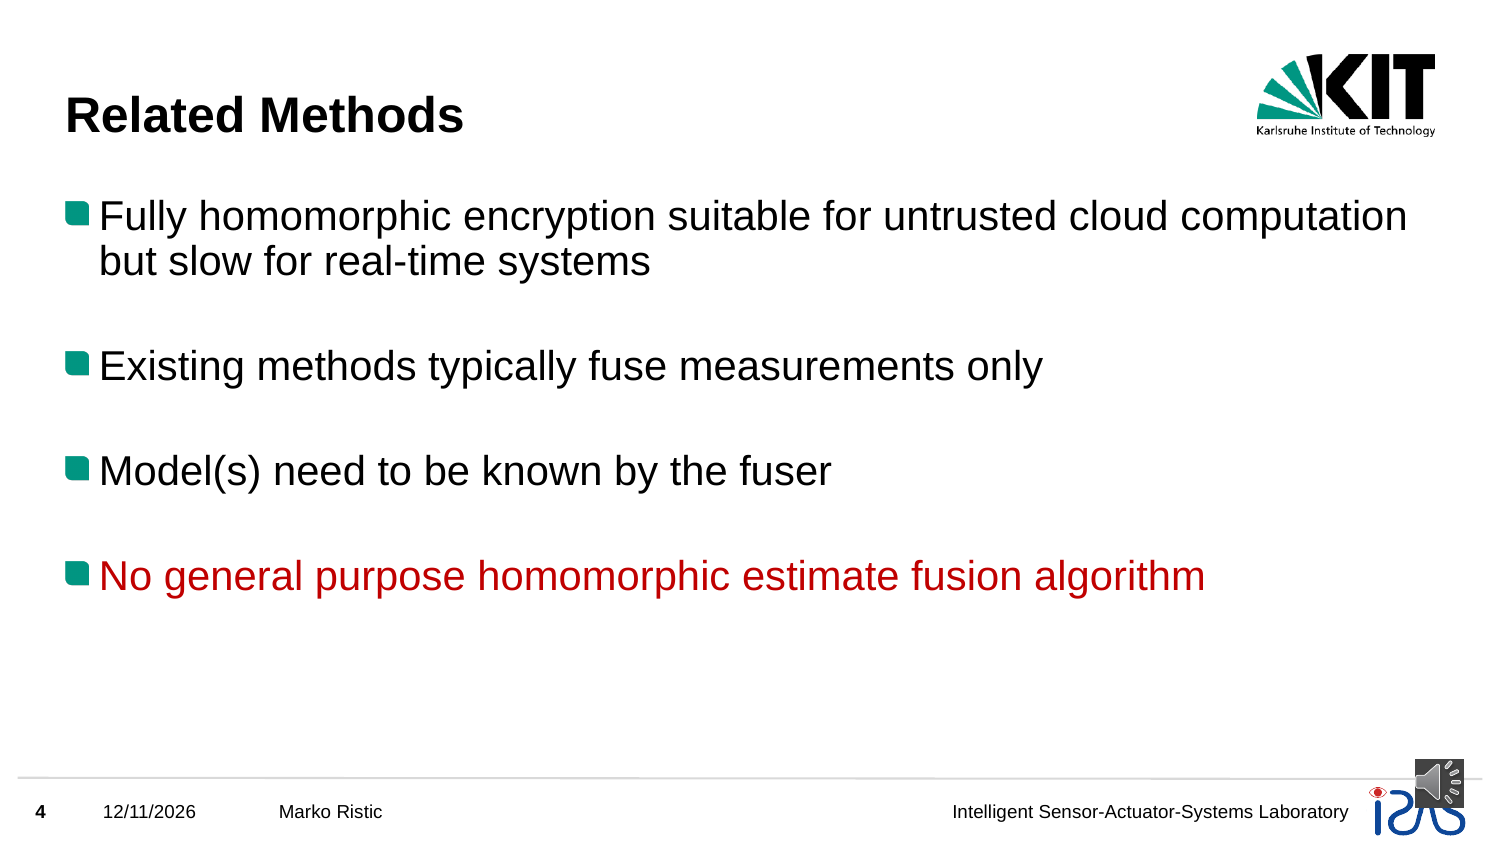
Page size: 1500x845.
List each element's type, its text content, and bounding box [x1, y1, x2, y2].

picture [65, 351, 89, 378]
picture [1366, 758, 1466, 837]
picture [65, 561, 89, 588]
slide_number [102, 778, 272, 844]
picture [65, 201, 89, 228]
list Fully homomorphic encryption suitable for untrusted cloud computation but slow for real-time systems Existing methods typically fuse measurements only Model(s) need to be known by the fuser No general purpose homomorphic estimate fusion algorithm [65, 194, 1435, 747]
picture [65, 456, 89, 483]
title Related Methods [64, 48, 1192, 144]
slide_number 4 [35, 778, 89, 844]
picture [1257, 54, 1435, 137]
